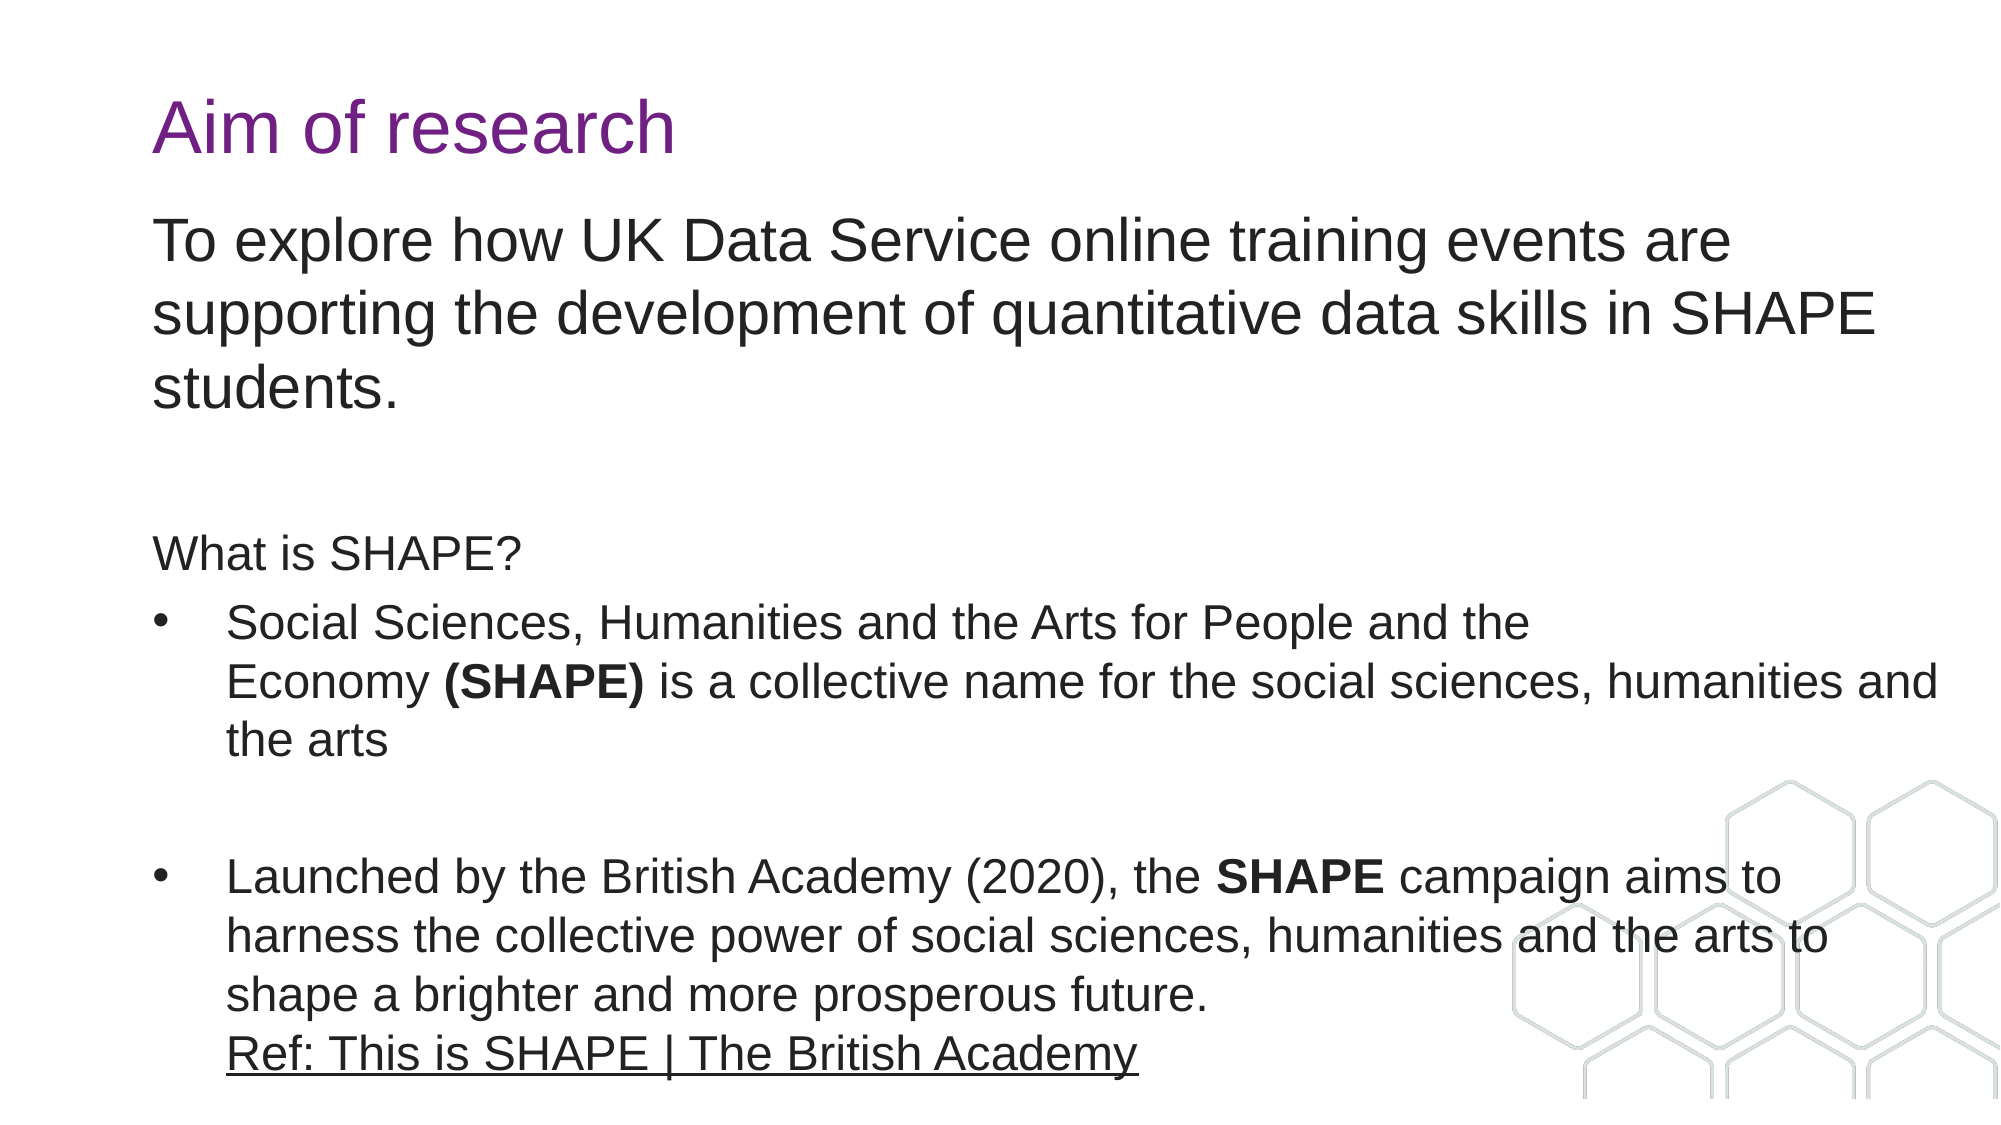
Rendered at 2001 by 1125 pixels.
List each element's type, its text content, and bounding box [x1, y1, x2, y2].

picture [1412, 508, 2001, 1099]
title Aim of research [137, 84, 1775, 175]
text_box To explore how UK Data Service online training events are supporting the development of quantitative data skills in SHAPE students. What is SHAPE? Social Sciences, Humanities and the Arts for People and the Economy (SHAPE) is a collective name for the social sciences, humanities and the arts Launched by the British Academy (2020), the SHAPE campaign aims to harness the collective power of social sciences, humanities and the arts to shape a brighter and more prosperous future. Ref: This is SHAPE | The British Academy [137, 192, 1972, 1088]
